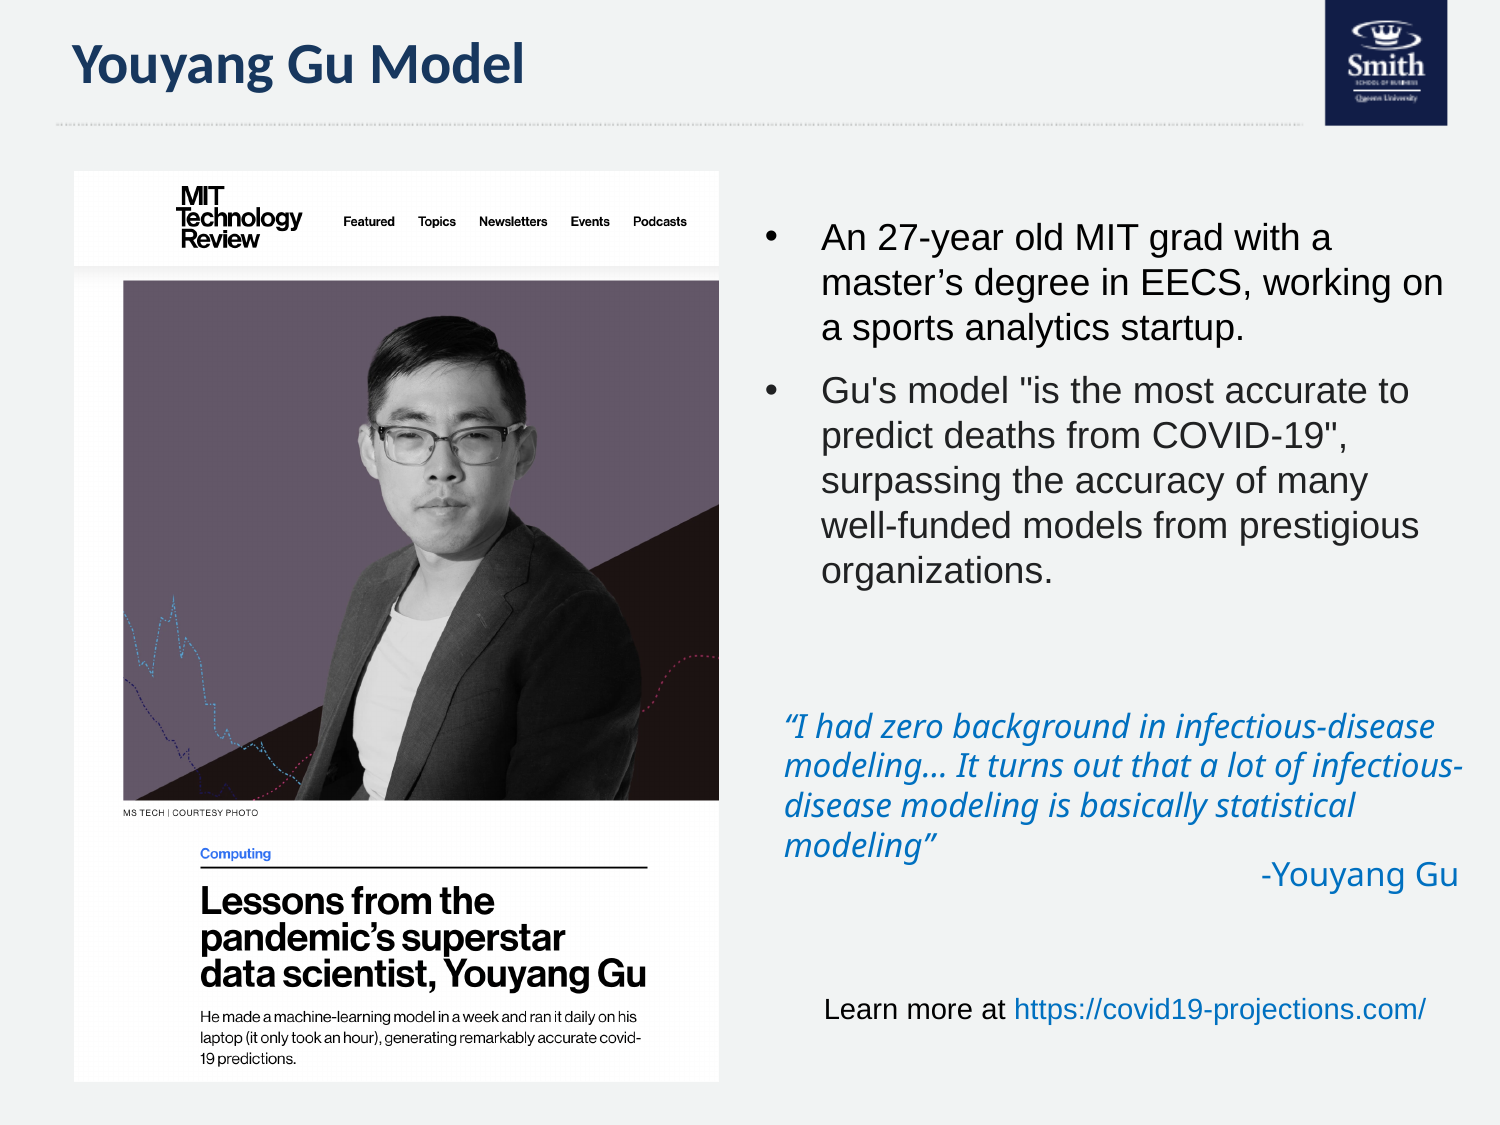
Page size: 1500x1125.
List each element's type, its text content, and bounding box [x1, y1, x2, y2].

text_box -Youyang Gu [1246, 846, 1489, 901]
text_box An 27-year old MIT grad with a master’s degree in EECS, working on a sports analytics startup. Gu's model "is the most accurate to predict deaths from COVID-19", surpassing the accuracy of many well-funded models from prestigious organizations. [749, 205, 1470, 663]
text_box “I had zero background in infectious-disease modeling… It turns out that a lot of infectious-disease modeling is basically statistical modeling” [768, 697, 1489, 872]
title Youyang Gu Model [57, 7, 1288, 114]
text_box Learn more at https://covid19-projections.com/ [808, 982, 1449, 1033]
picture [73, 171, 720, 1082]
